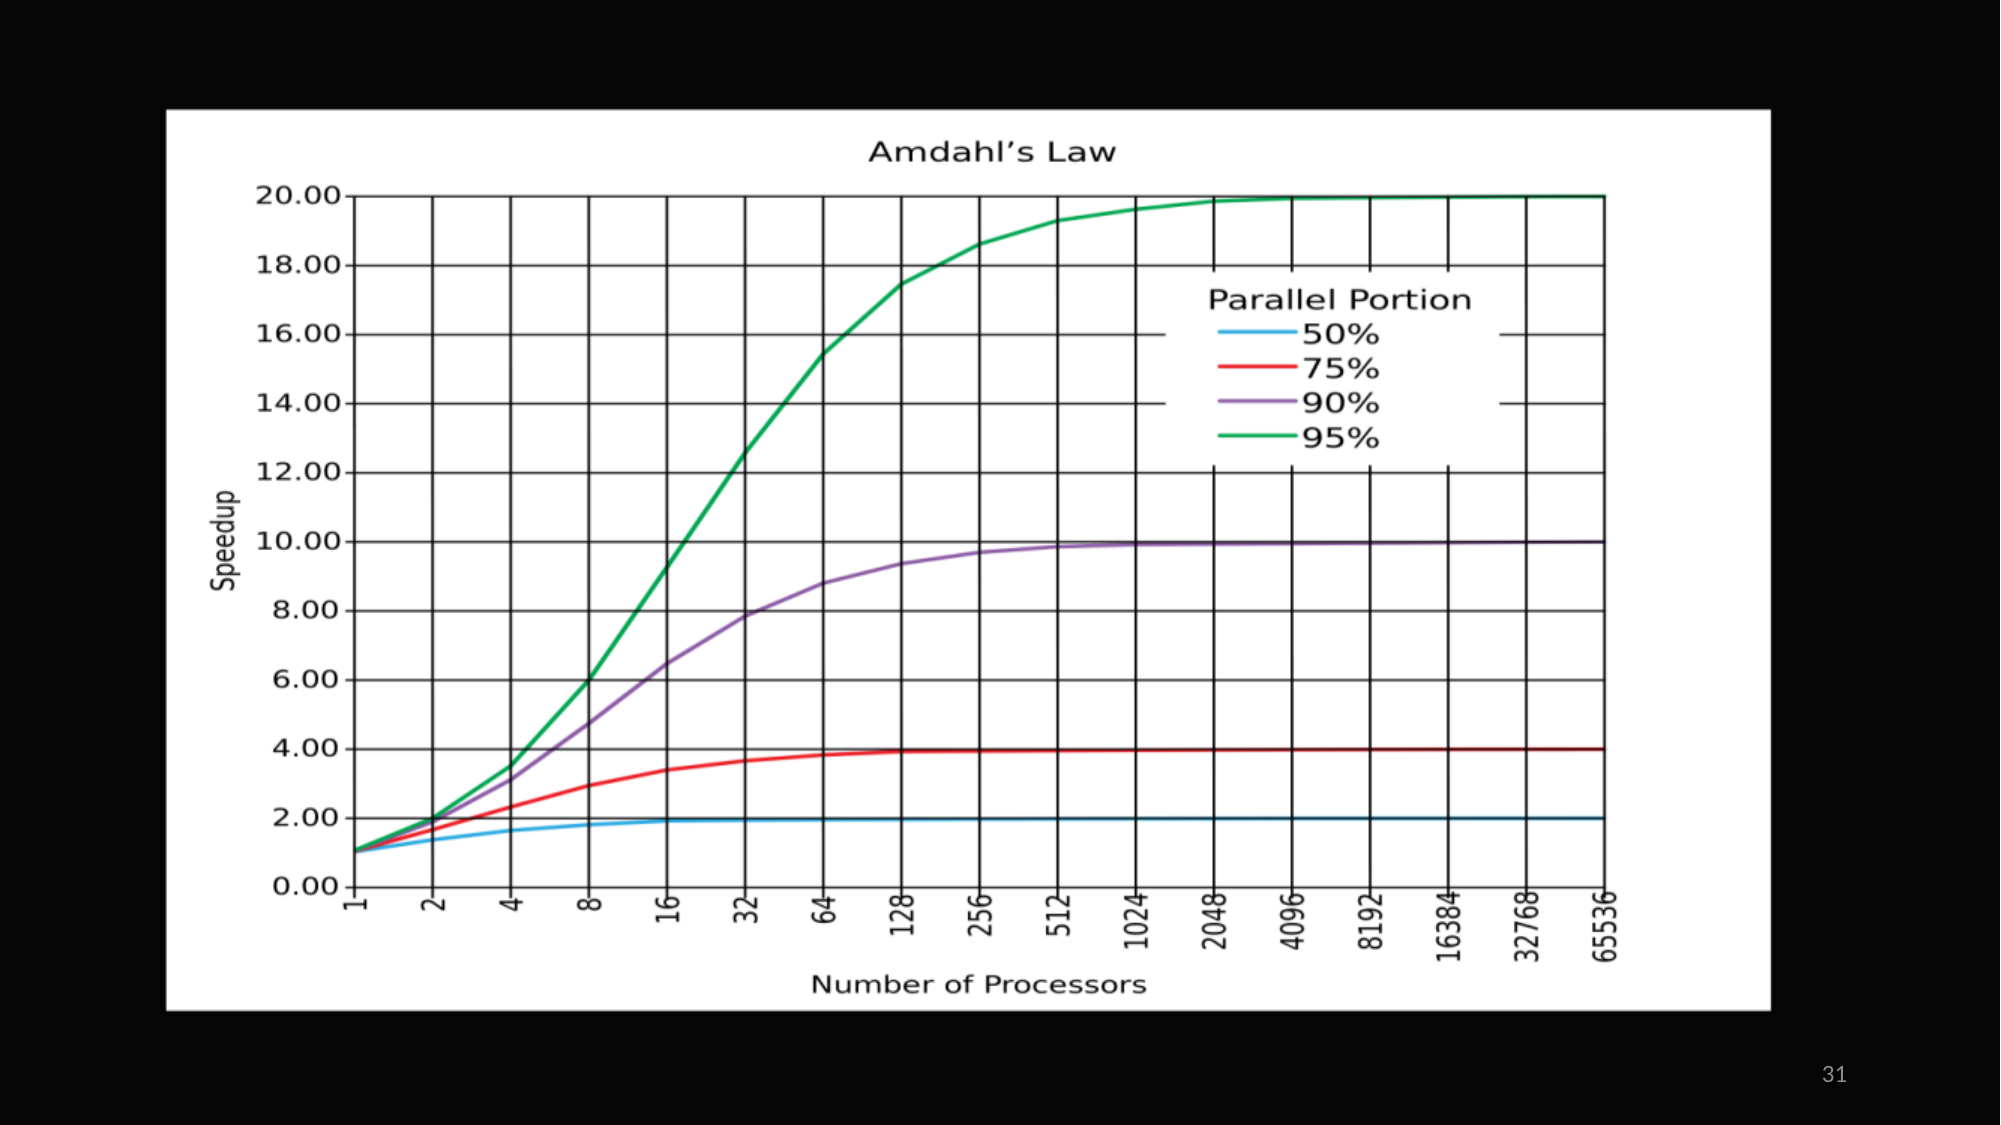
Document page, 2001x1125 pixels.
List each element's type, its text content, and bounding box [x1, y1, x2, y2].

slide_number 31 [1412, 1042, 1863, 1103]
picture [164, 108, 1772, 1011]
